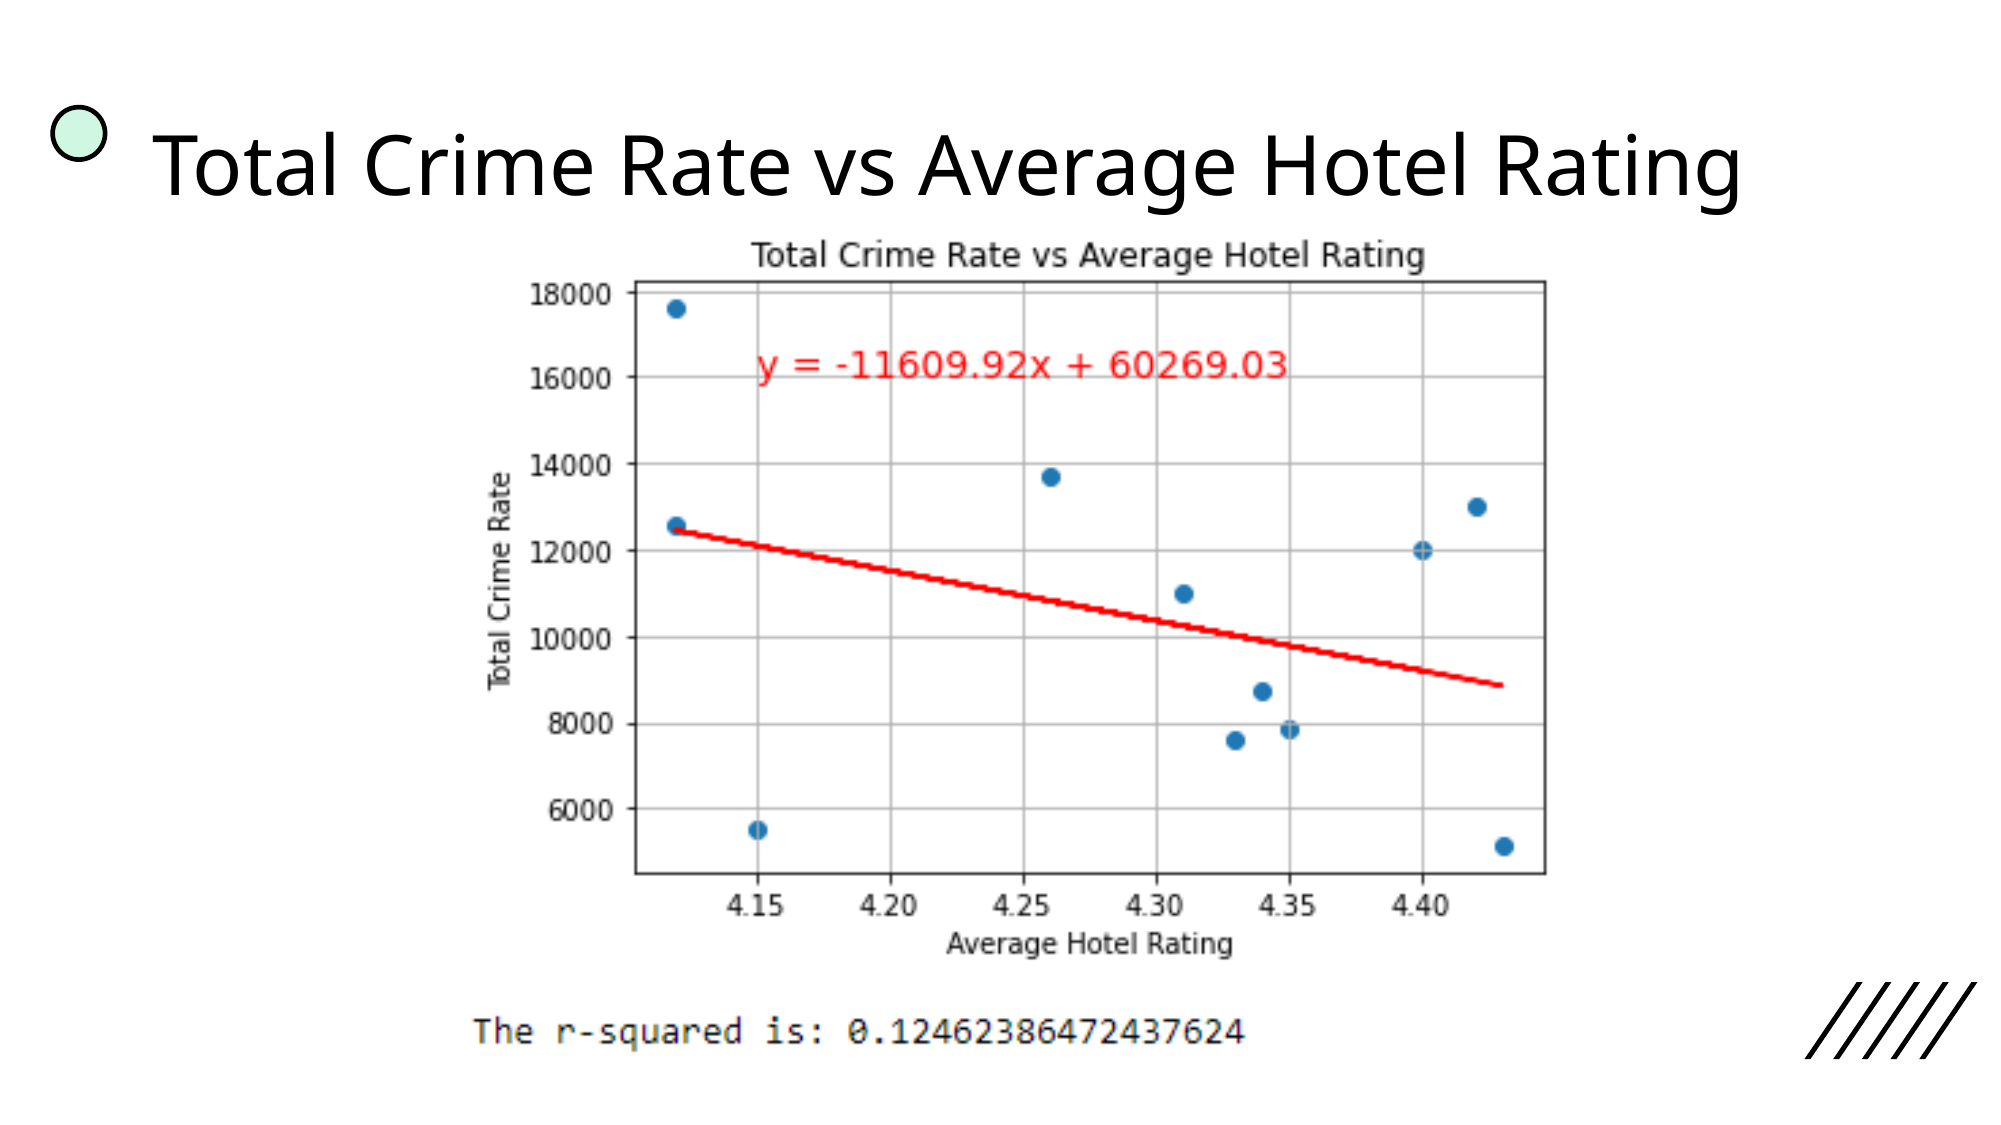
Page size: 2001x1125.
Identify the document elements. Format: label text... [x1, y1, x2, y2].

title Total Crime Rate vs Average Hotel Rating [137, 59, 1863, 278]
picture [429, 227, 1626, 1066]
